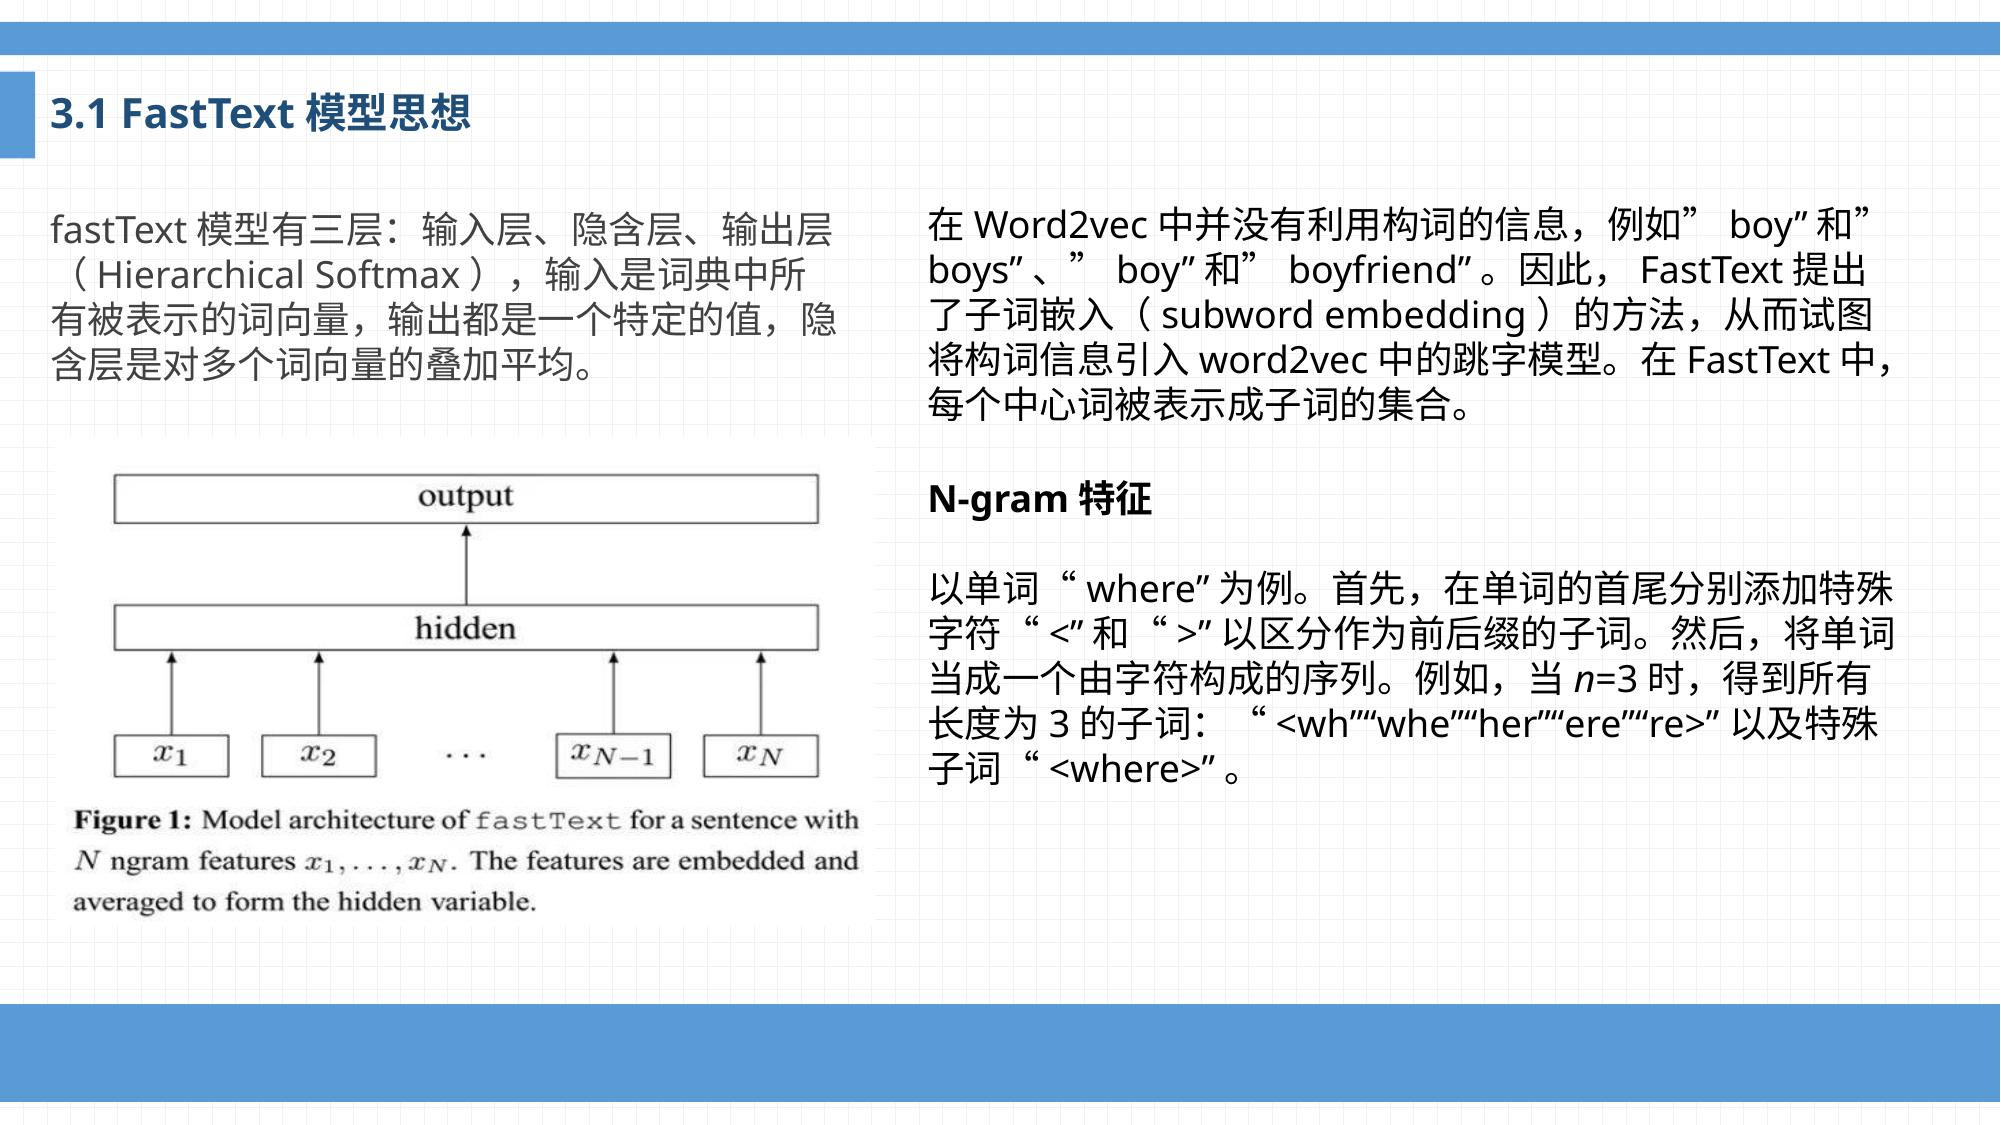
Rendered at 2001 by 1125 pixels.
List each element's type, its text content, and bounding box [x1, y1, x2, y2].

text_box 在Word2vec中并没有利用构词的信息，例如”boy”和”boys”、”boy”和”boyfriend”。因此，FastText提出了子词嵌入（subword embedding）的方法，从而试图将构词信息引入word2vec中的跳字模型。在FastText中，每个中心词被表示成子词的集合。 [912, 193, 1913, 434]
picture [55, 436, 875, 927]
text_box fastText模型有三层：输入层、隐含层、输出层（Hierarchical Softmax），输入是词典中所有被表示的词向量，输出都是一个特定的值，隐含层是对多个词向量的叠加平均。 [35, 198, 855, 394]
list 3.1 FastText模型思想 [34, 70, 835, 159]
text_box N-gram特征 以单词“where”为例。首先，在单词的首尾分别添加特殊字符“<”和“>”以区分作为前后缀的子词。然后，将单词当成一个由字符构成的序列。例如，当n=3时，得到所有长度为3的子词：“<wh”“whe”“her”“ere”“re>”以及特殊子词“<where>”。 [912, 468, 1913, 798]
